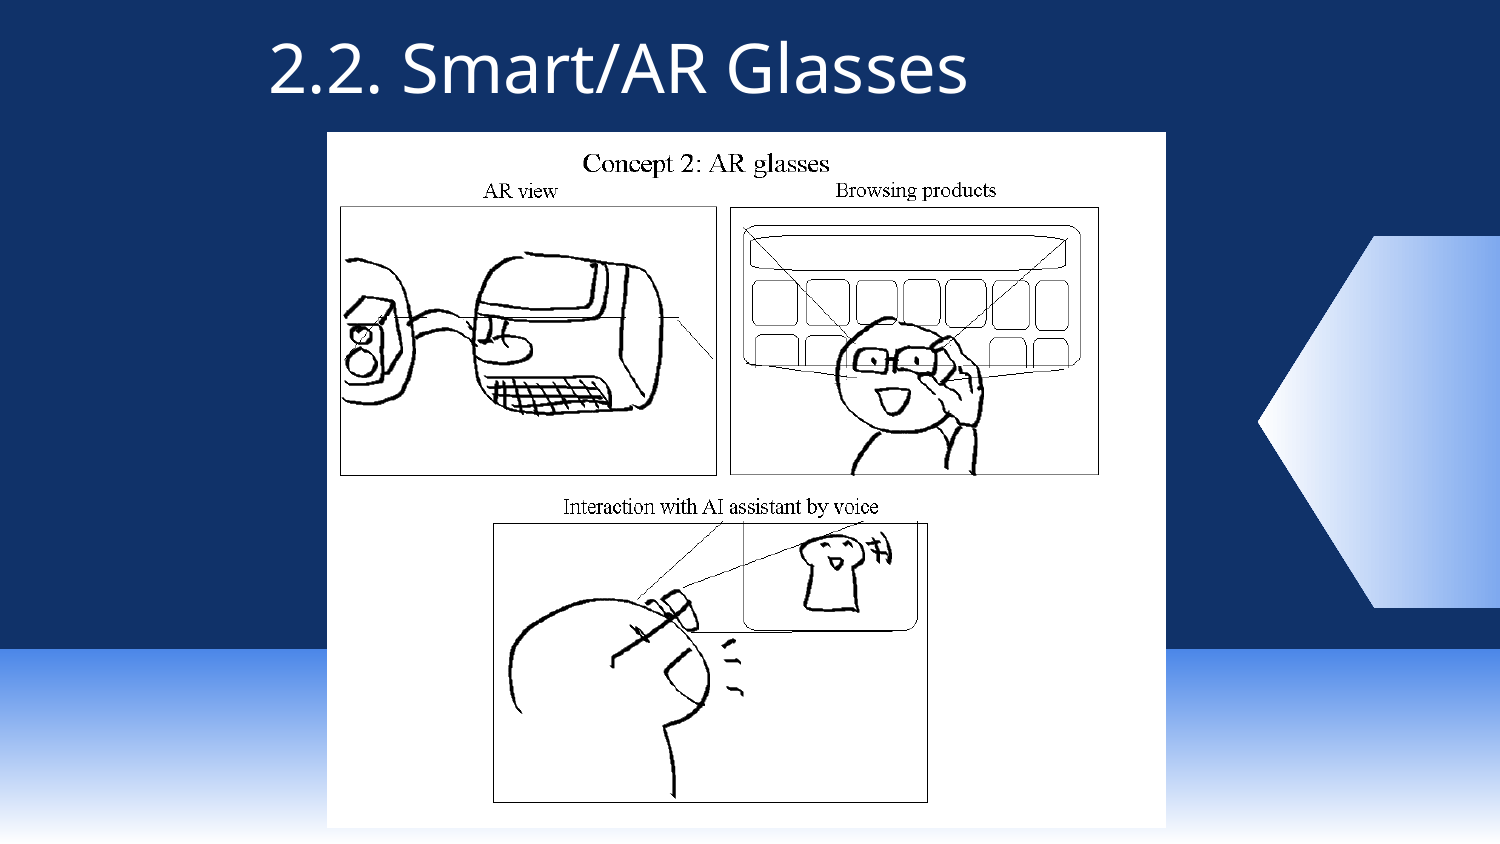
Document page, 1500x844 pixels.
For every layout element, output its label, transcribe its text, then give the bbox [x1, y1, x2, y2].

title 2.2. Smart/AR Glasses [253, 0, 1294, 133]
text_box [1258, 235, 1500, 609]
picture [327, 132, 1166, 829]
